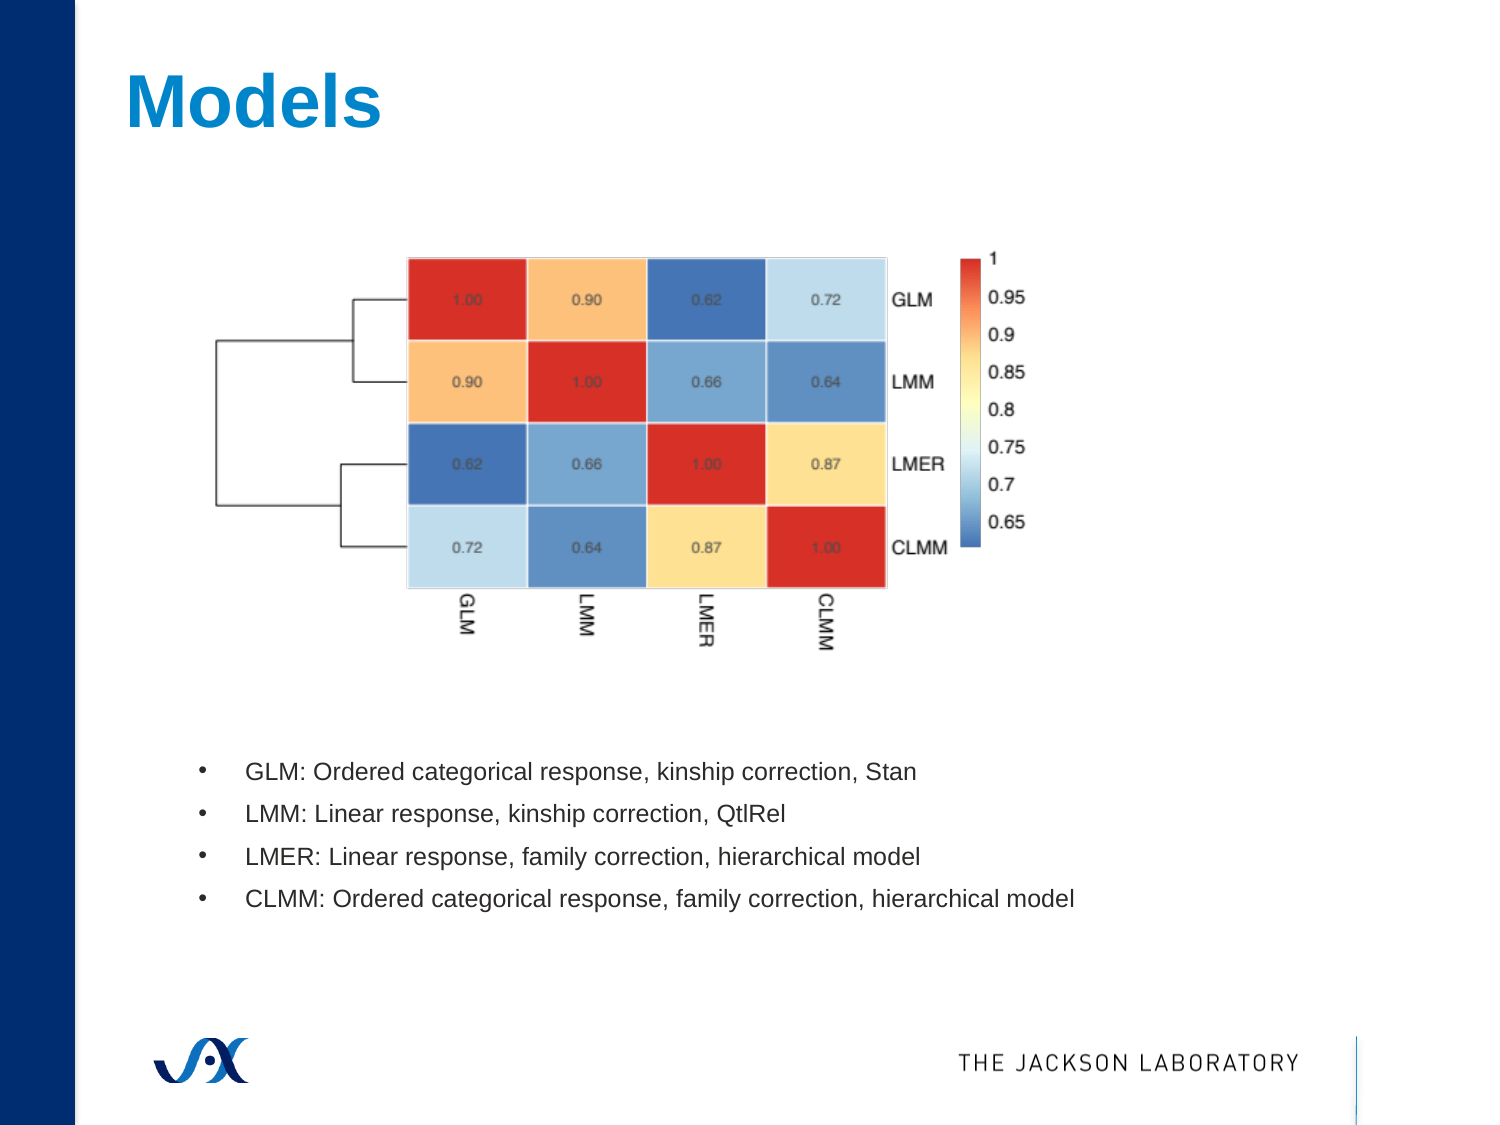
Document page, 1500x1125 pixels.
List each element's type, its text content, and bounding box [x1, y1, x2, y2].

text_box Models [110, 45, 1425, 233]
picture [207, 249, 1032, 662]
picture [943, 1023, 1313, 1099]
picture [140, 1022, 269, 1099]
text_box GLM: Ordered categorical response, kinship correction, Stan LMM: Linear response, kinship correction, QtlRel LMER: Linear response, family correction, hierarchical model CLMM: Ordered categorical response, family correction, hierarchical model [183, 747, 1292, 920]
